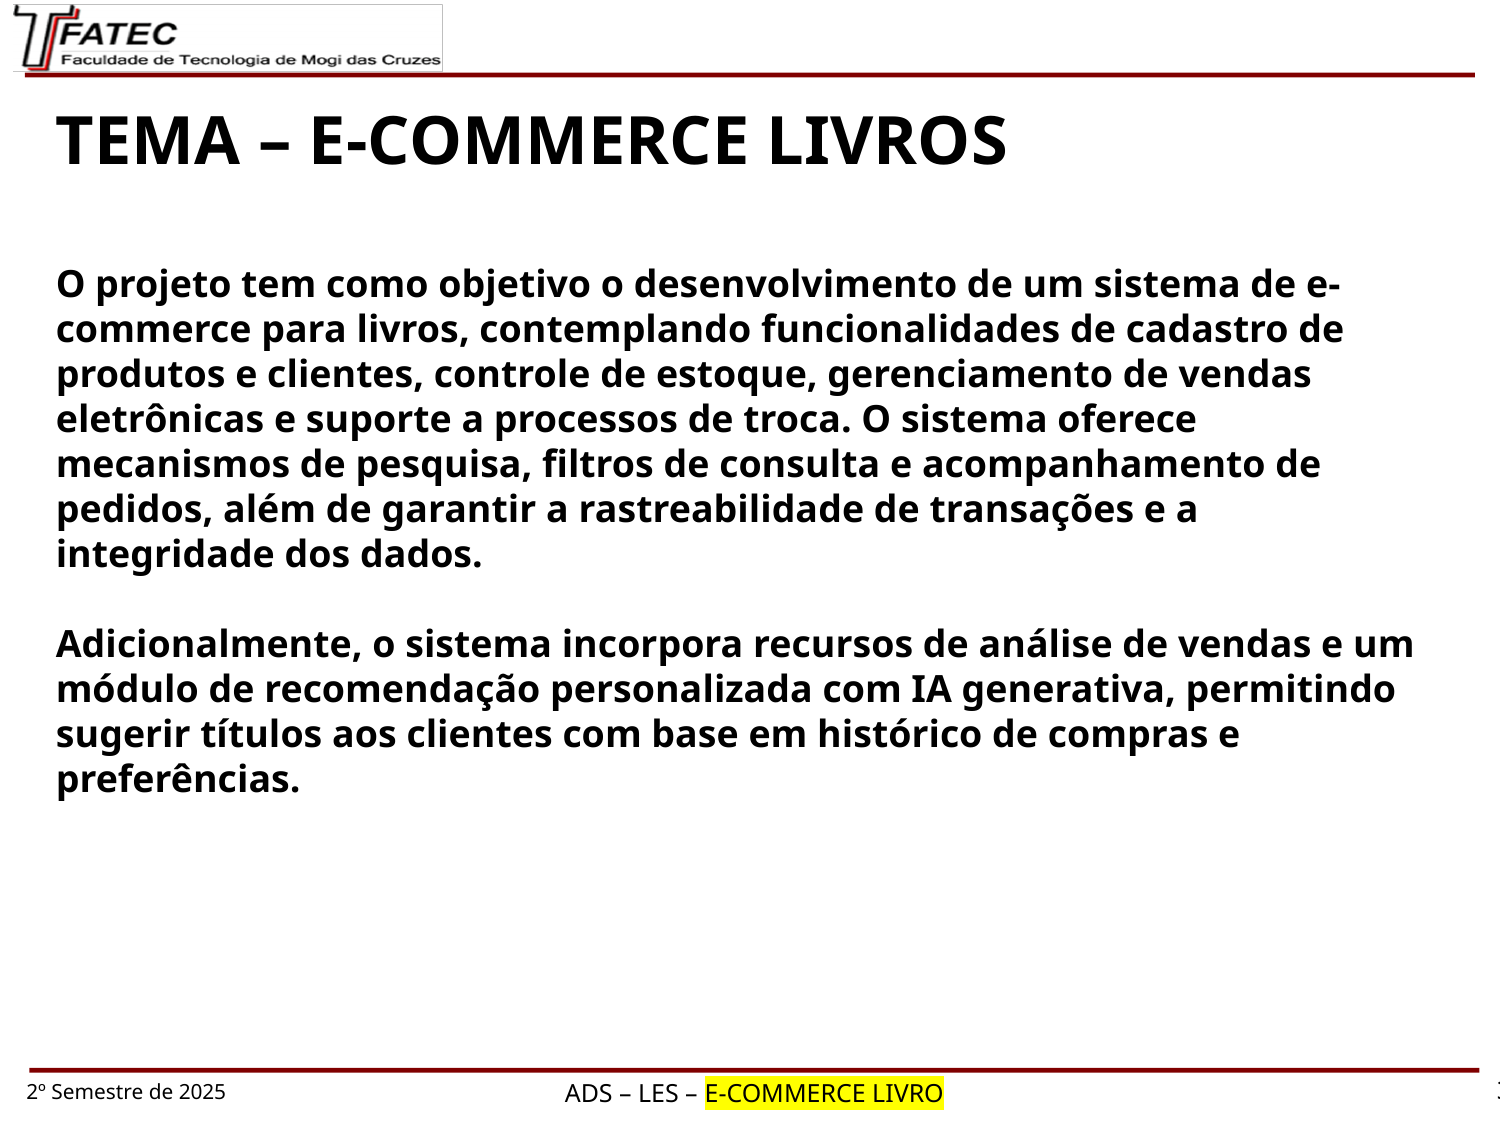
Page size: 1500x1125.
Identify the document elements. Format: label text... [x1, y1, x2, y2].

text_box TEMA – E-COMMERCE LIVROS [41, 90, 1475, 191]
picture [12, 4, 443, 72]
text_box O projeto tem como objetivo o desenvolvimento de um sistema de e-commerce para livros, contemplando funcionalidades de cadastro de produtos e clientes, controle de estoque, gerenciamento de vendas eletrônicas e suporte a processos de troca. O sistema oferece mecanismos de pesquisa, filtros de consulta e acompanhamento de pedidos, além de garantir a rastreabilidade de transações e a integridade dos dados. Adicionalmente, o sistema incorpora recursos de análise de vendas e um módulo de recomendação personalizada com IA generativa, permitindo sugerir títulos aos clientes com base em histórico de compras e preferências. [41, 252, 1436, 868]
text_box [0, 88, 429, 872]
